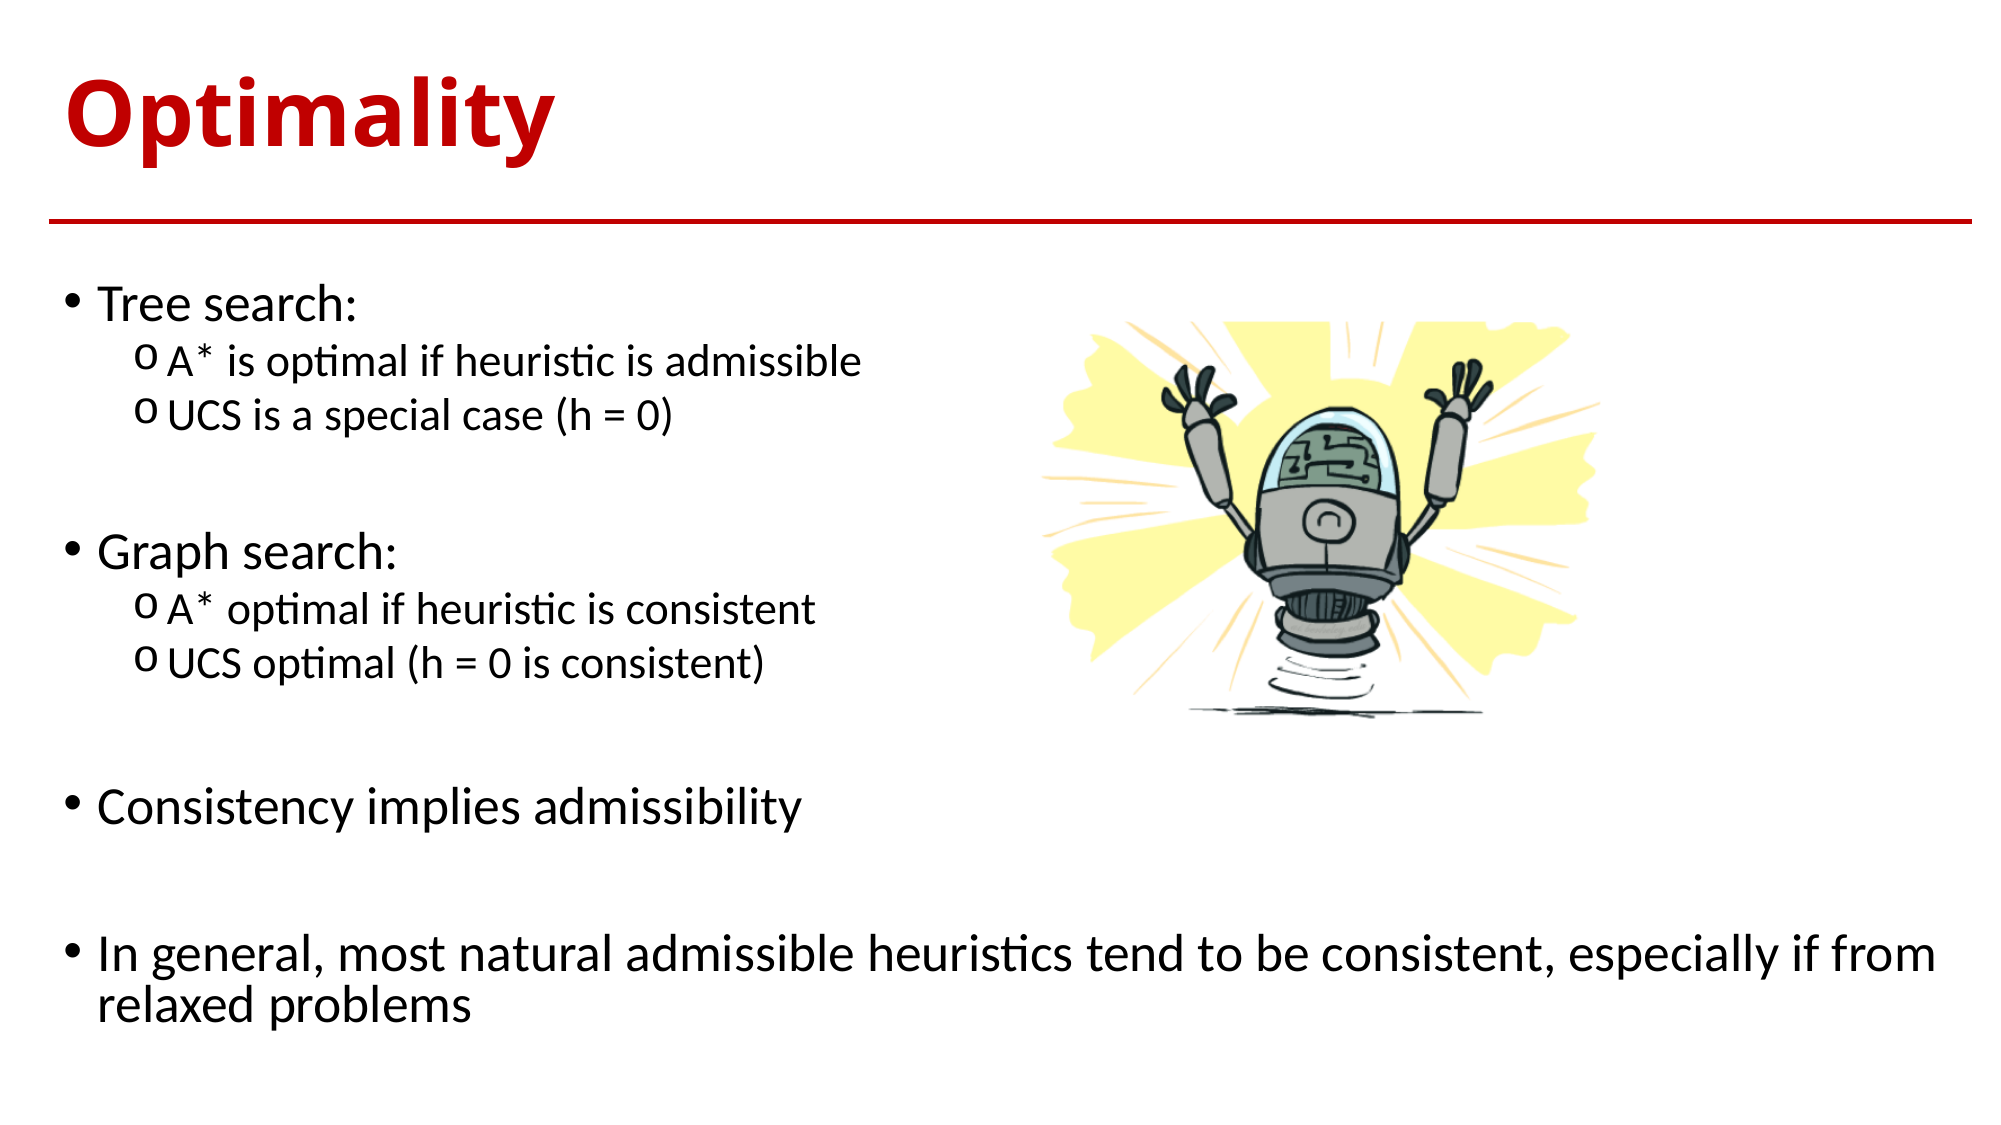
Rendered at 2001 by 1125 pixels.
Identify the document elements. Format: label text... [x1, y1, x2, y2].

title Optimality [48, 41, 1972, 192]
picture [1033, 321, 1601, 730]
list Tree search: A* is optimal if heuristic is admissible UCS is a special case (h = 0) Graph search: A* optimal if heuristic is consistent UCS optimal (h = 0 is consistent) Consistency implies admissibility In general, most natural admissible heuristics tend to be consistent, especially if from relaxed problems [48, 272, 1972, 1049]
